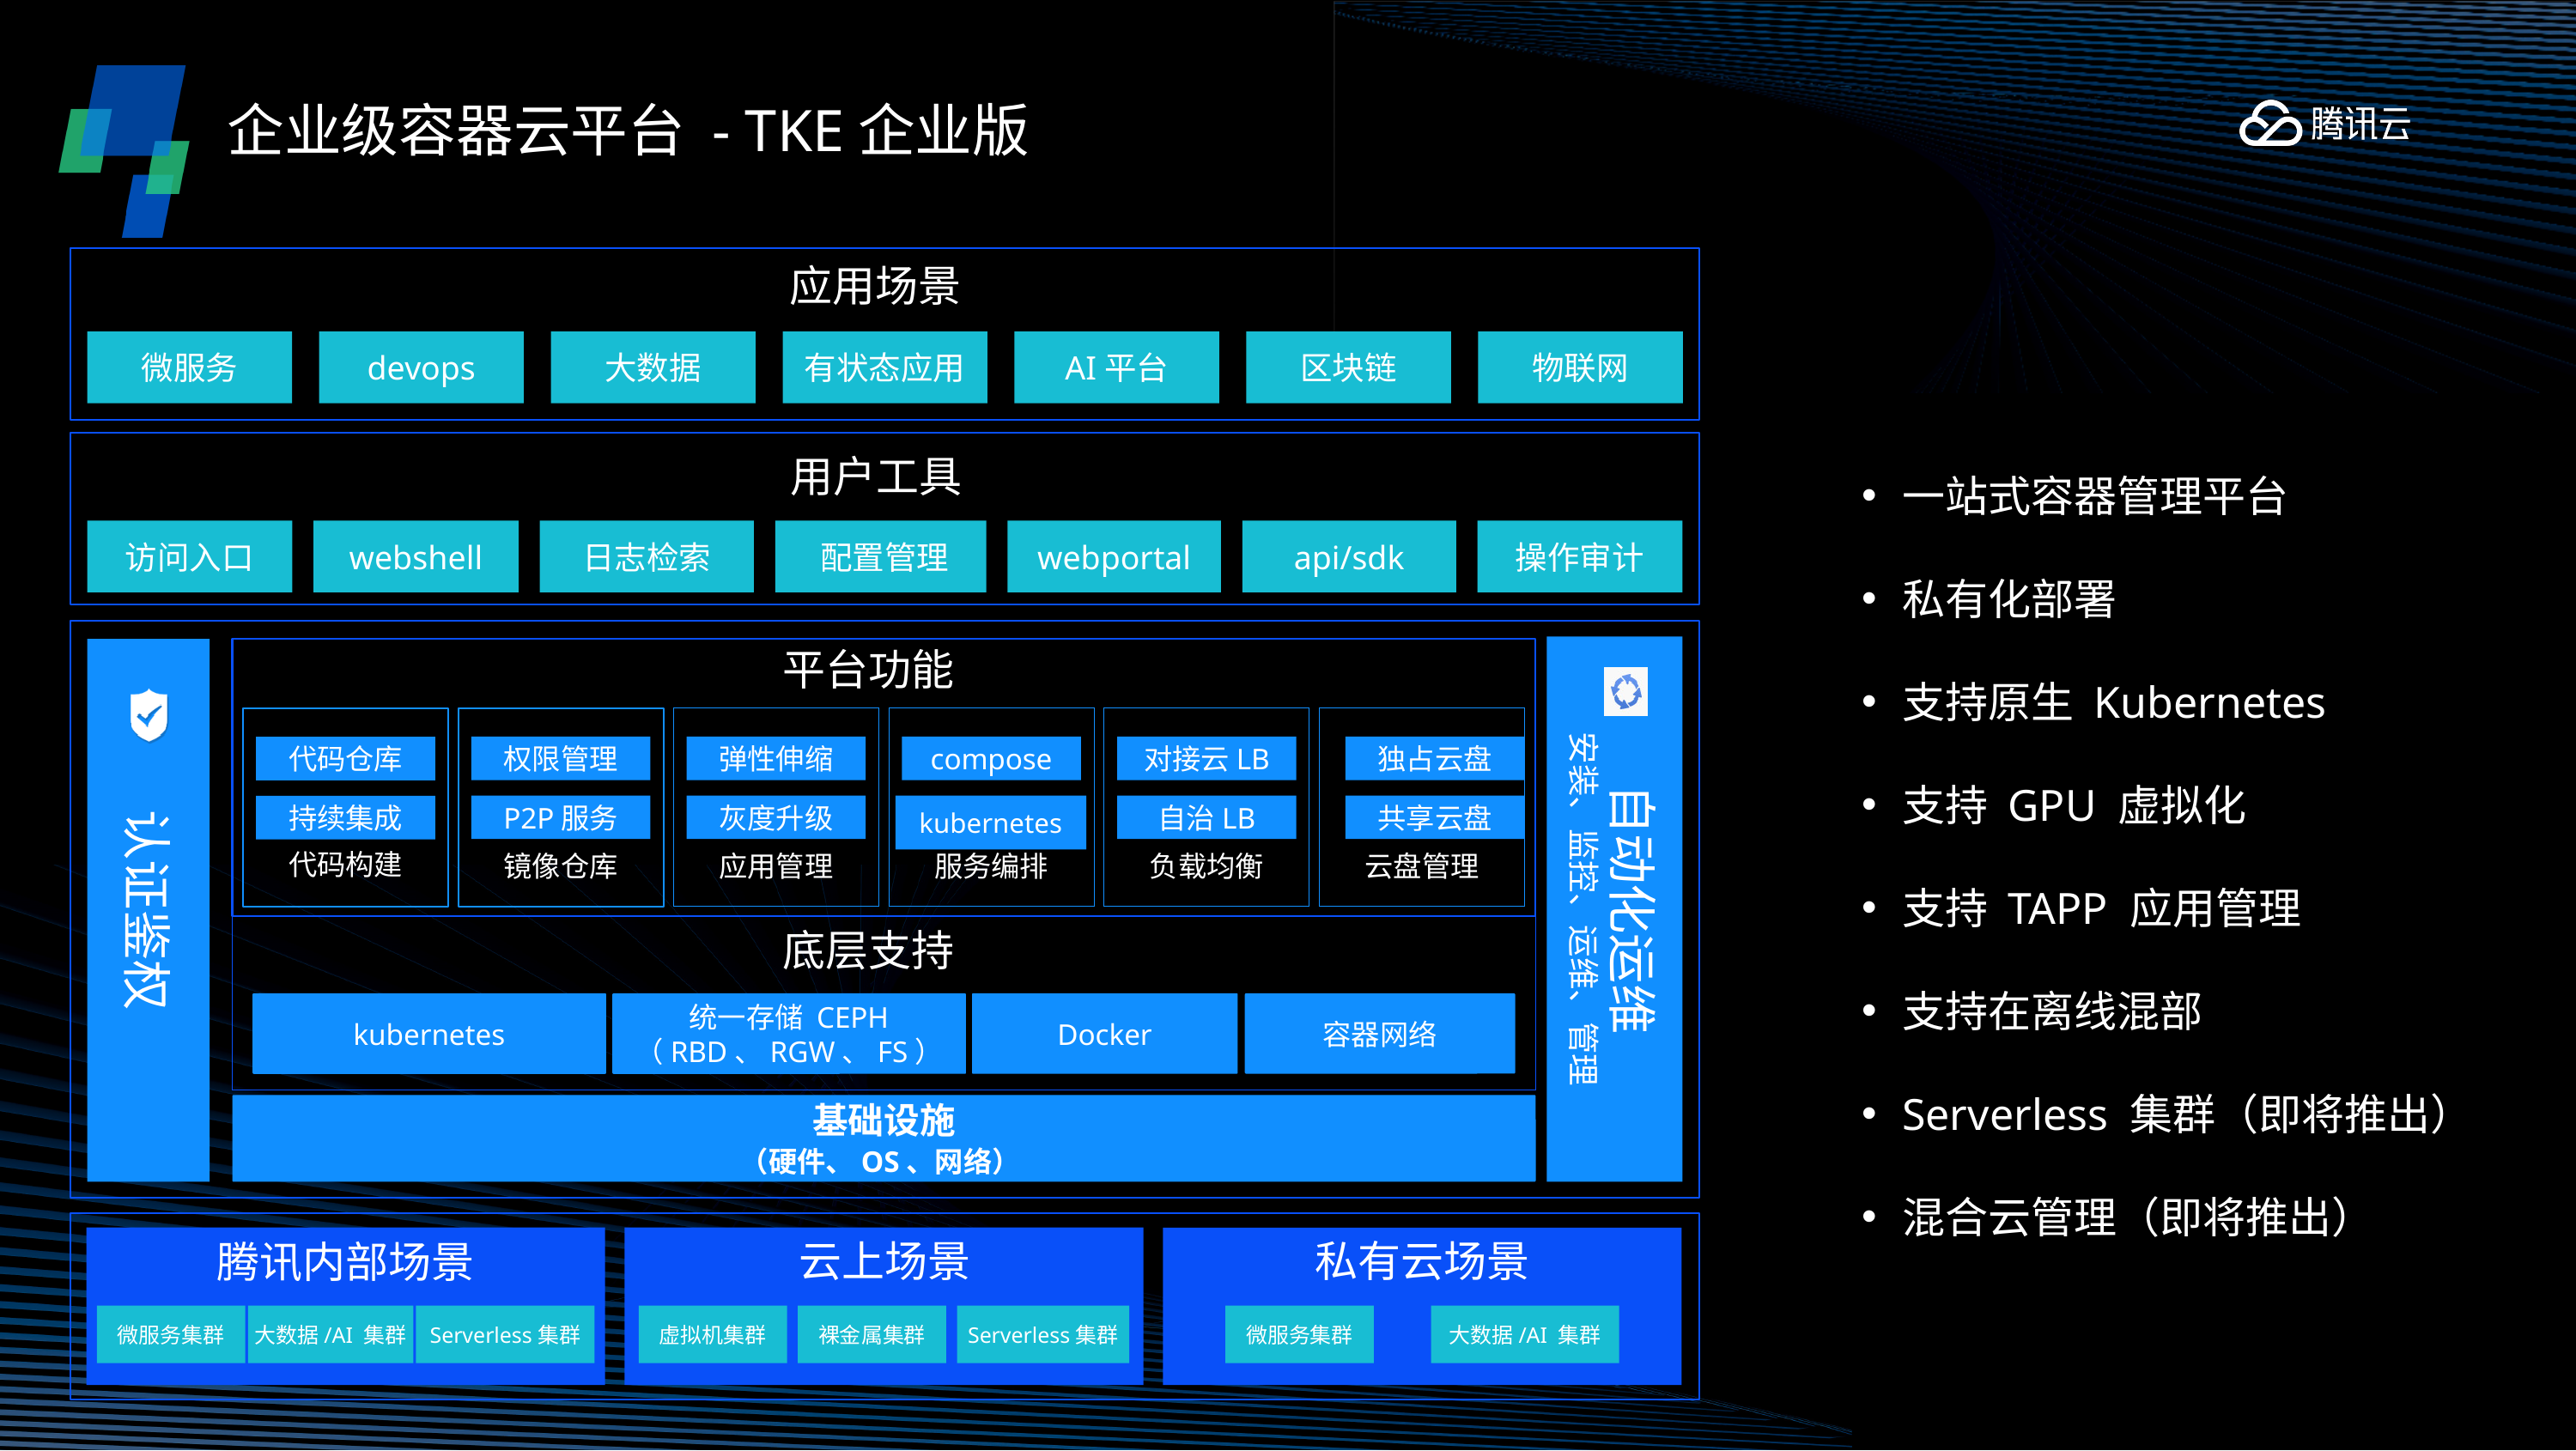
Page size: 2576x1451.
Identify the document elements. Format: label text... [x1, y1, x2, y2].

picture [58, 65, 194, 238]
picture [0, 865, 1852, 1450]
picture [1335, 2, 2576, 393]
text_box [70, 248, 1700, 1399]
text_box 企业级容器云平台 - TKE企业版 [214, 88, 1699, 170]
text_box 一站式容器管理平台 私有化部署 支持原生 Kubernetes 支持 GPU 虚拟化 支持 TAPP 应用管理 支持在离线混部 Serverless 集群（即将推出） 混合云管理（即将推出） [1808, 410, 2576, 1248]
